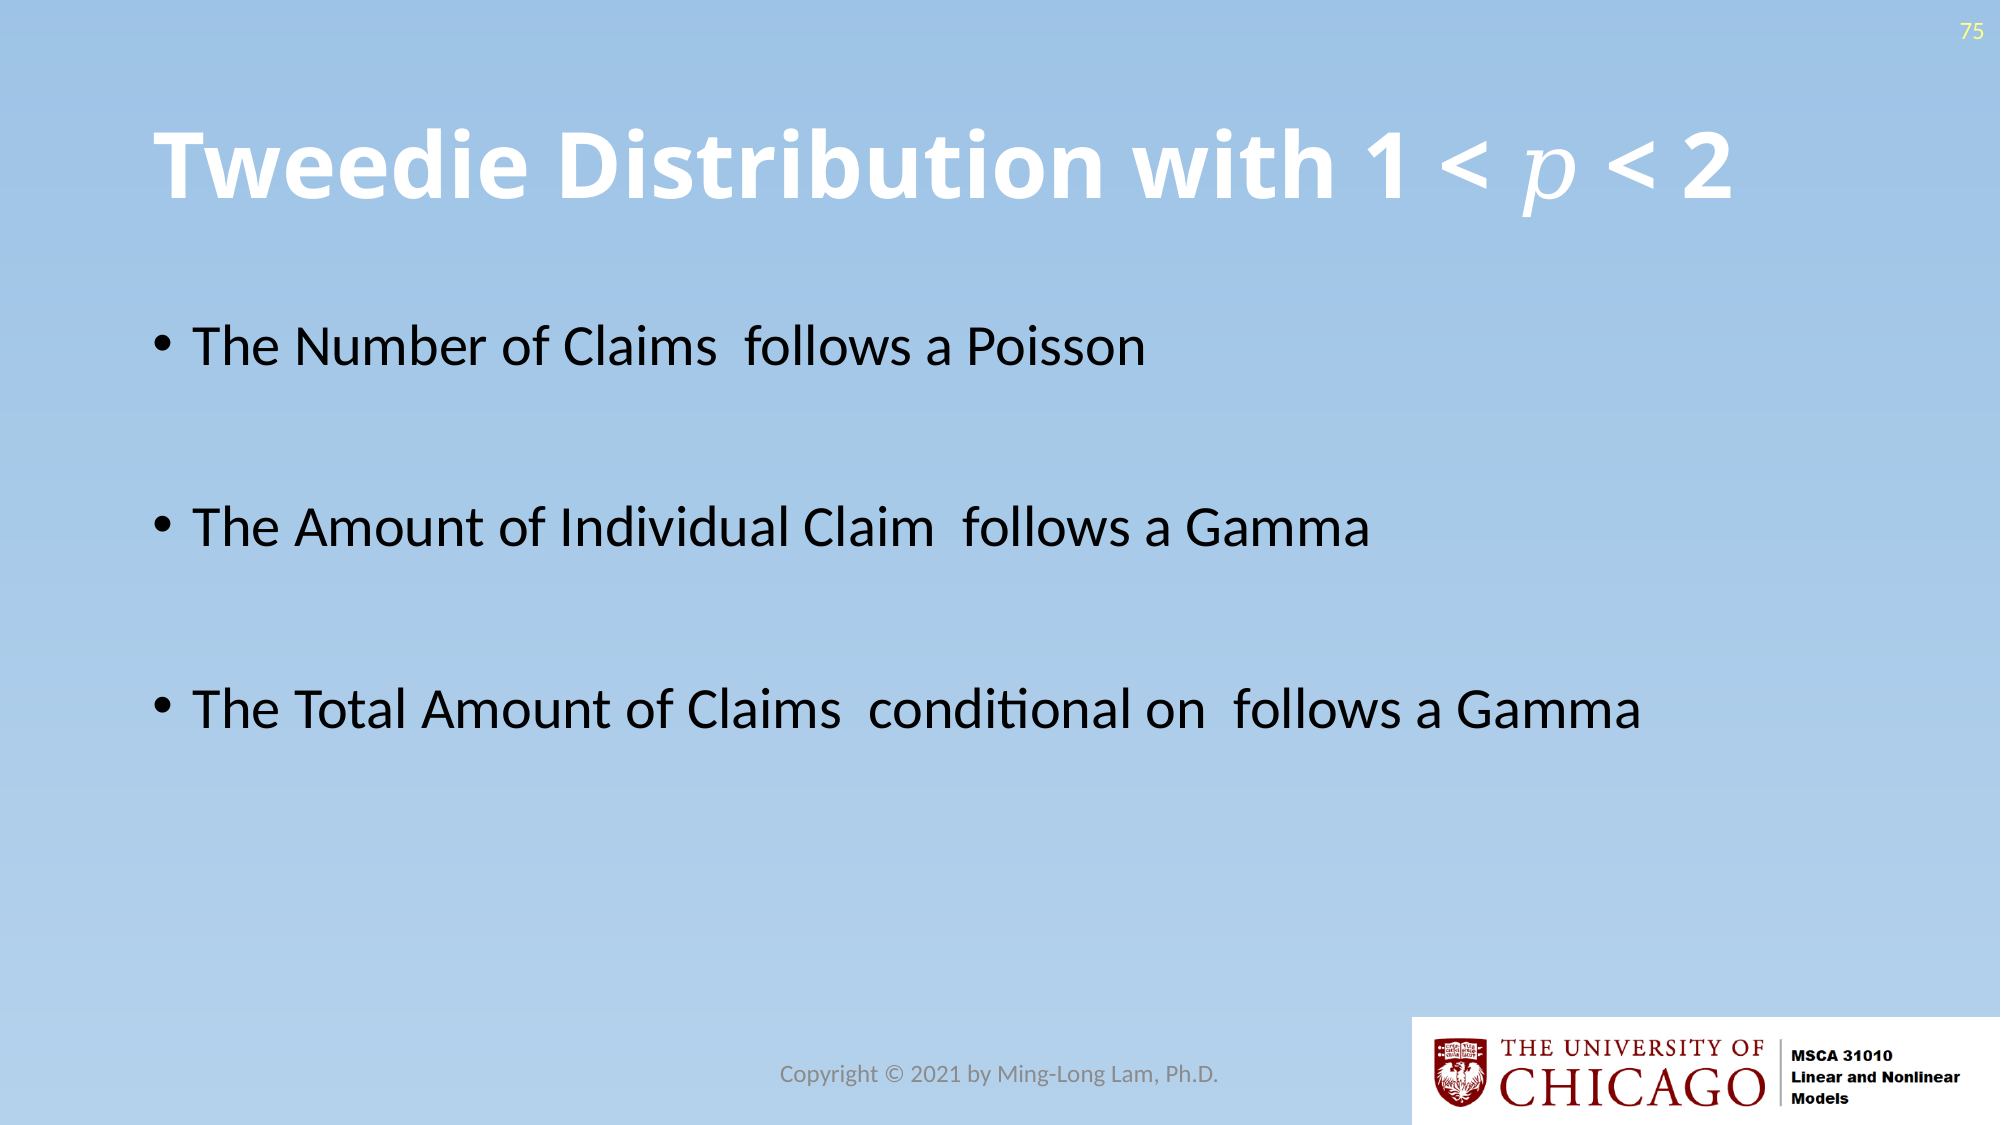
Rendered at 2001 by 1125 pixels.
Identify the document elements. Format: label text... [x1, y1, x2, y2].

title Tweedie Distribution with 1 < 𝑝 < 2 [137, 59, 1863, 278]
slide_number 75 [1550, 0, 2000, 60]
picture [1412, 1017, 2000, 1125]
footer Copyright © 2021 by Ming-Long Lam, Ph.D. [662, 1042, 1338, 1103]
